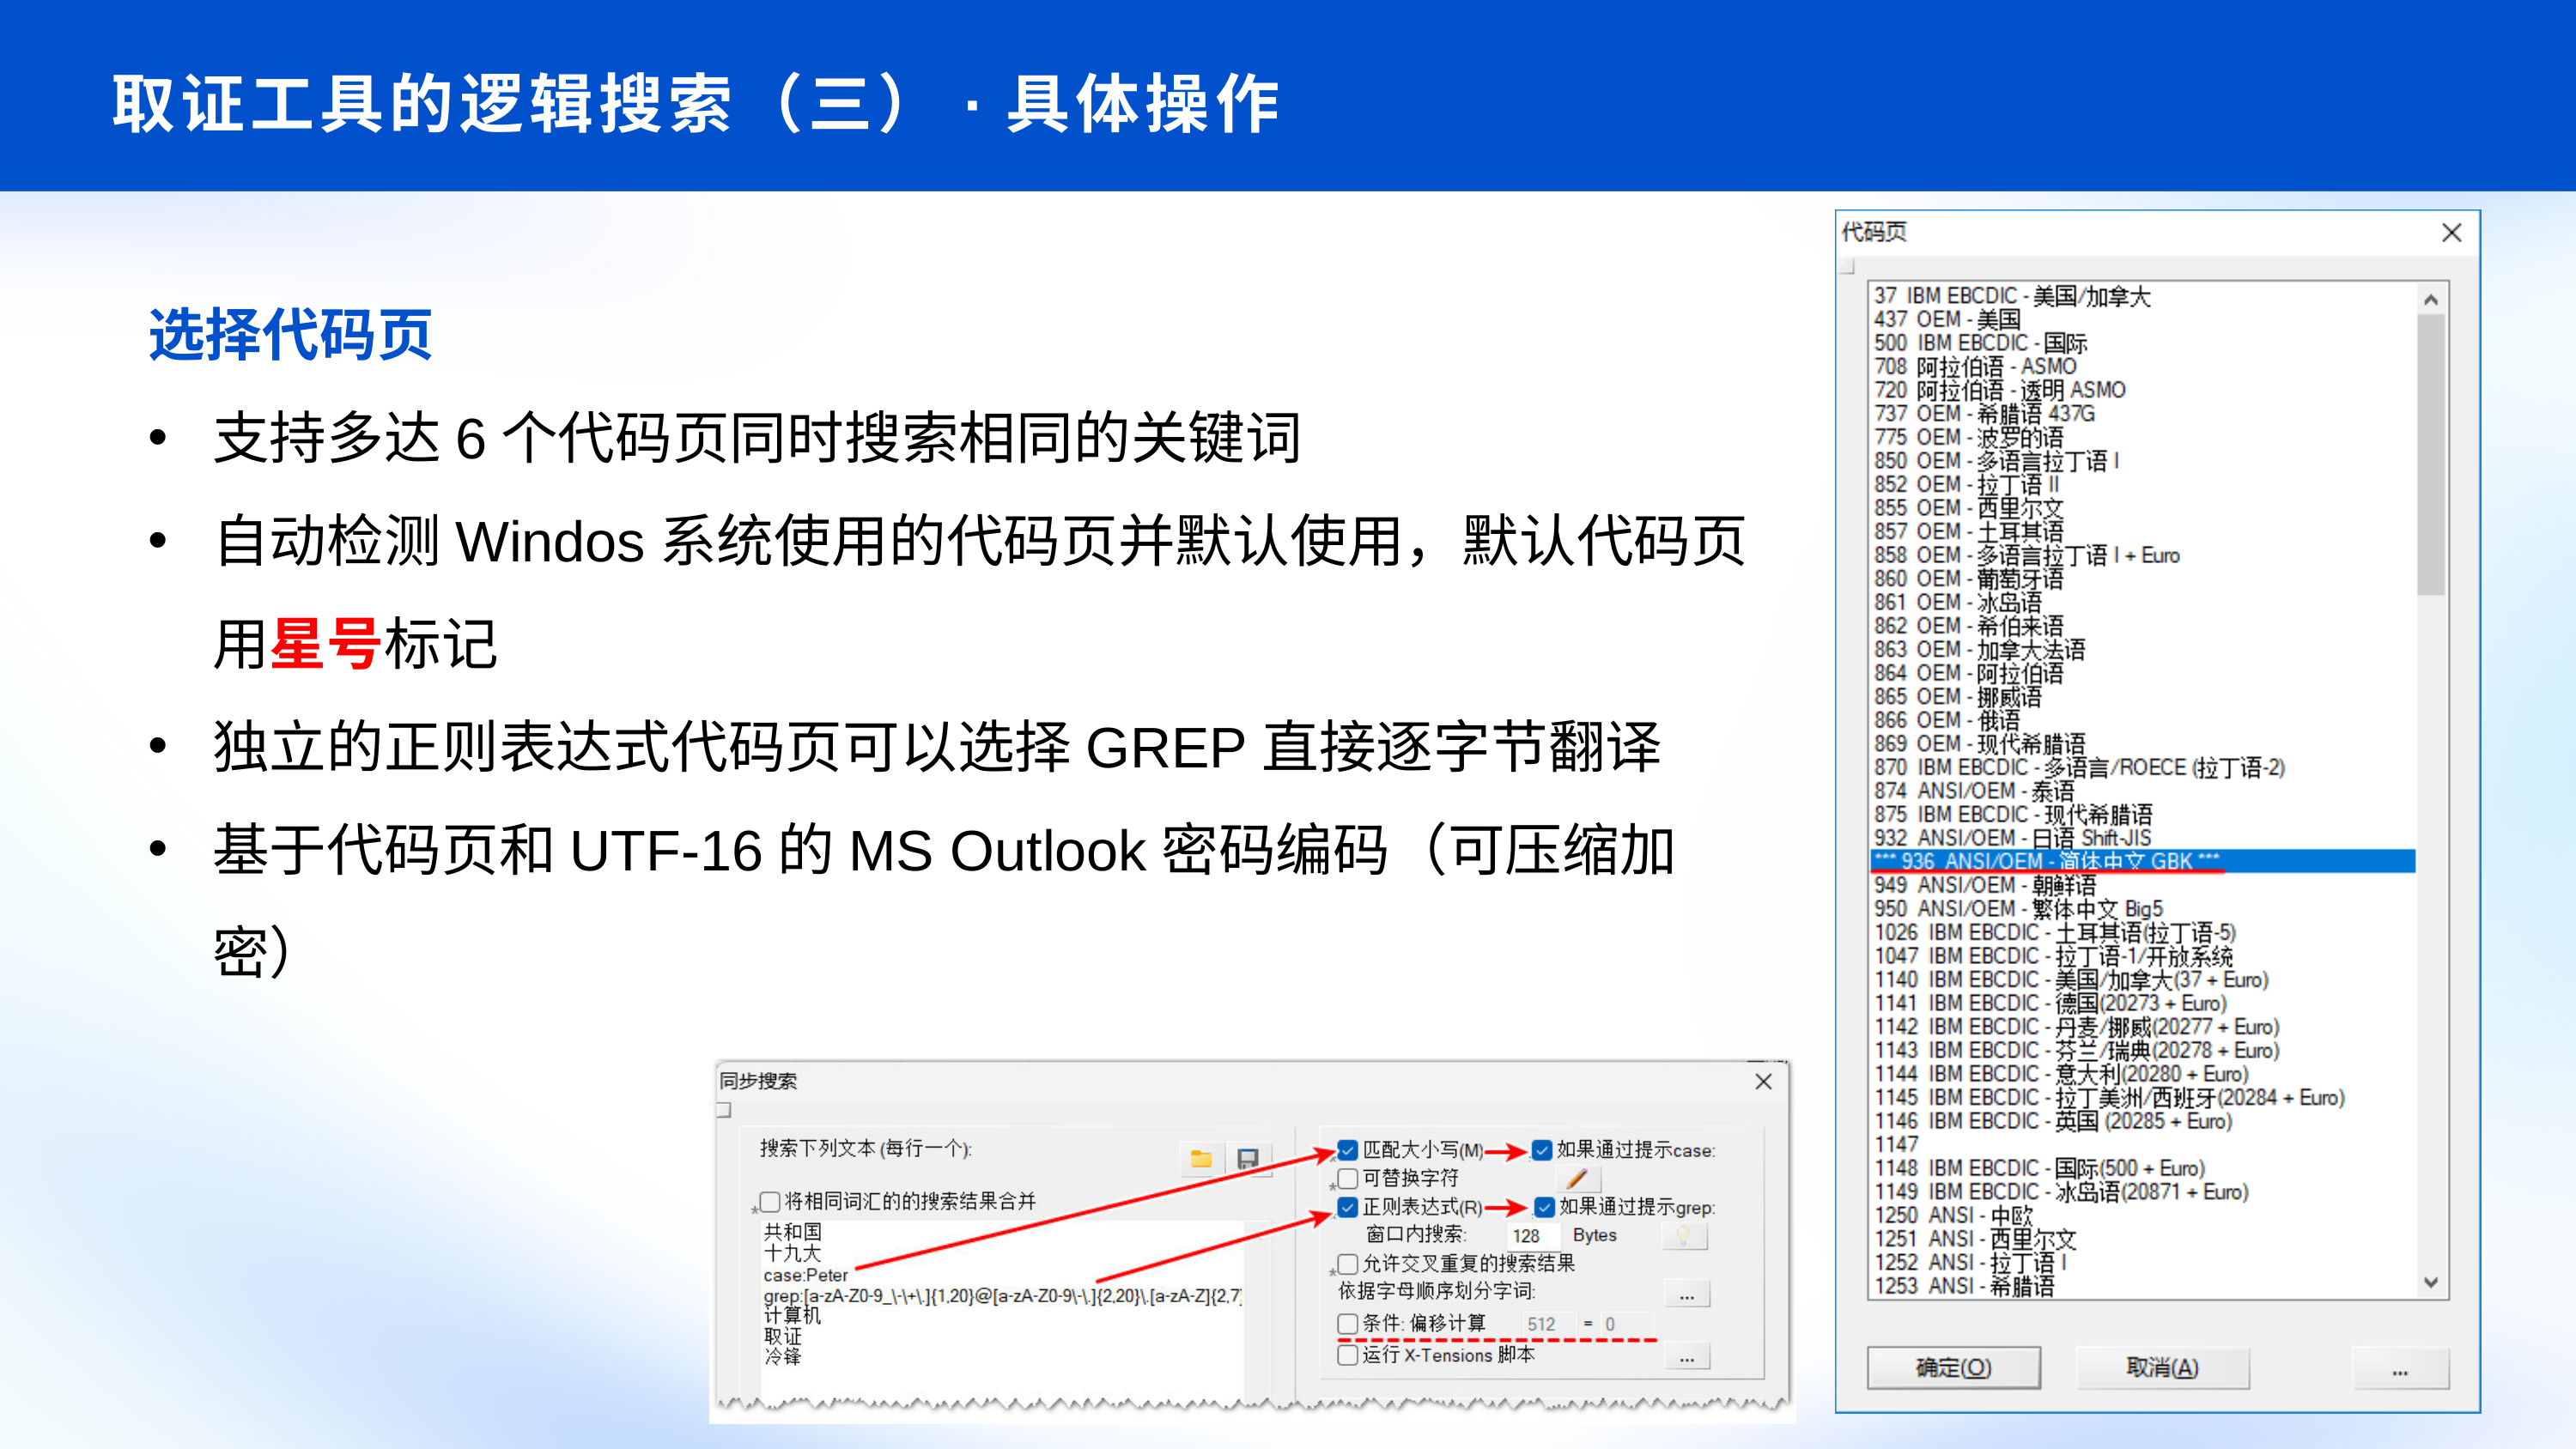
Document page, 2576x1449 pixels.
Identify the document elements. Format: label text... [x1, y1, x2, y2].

text_box 选择代码页 支持多达6个代码页同时搜索相同的关键词 自动检测Windos系统使用的代码页并默认使用，默认代码页用星号标记 独立的正则表达式代码页可以选择GREP直接逐字节翻译 基于代码页和UTF-16的MS Outlook密码编码（可压缩加密） [135, 258, 1775, 991]
picture [1835, 209, 2482, 1415]
title 取证工具的逻辑搜索（三）·具体操作 [98, 27, 2416, 177]
picture [709, 1058, 1796, 1425]
